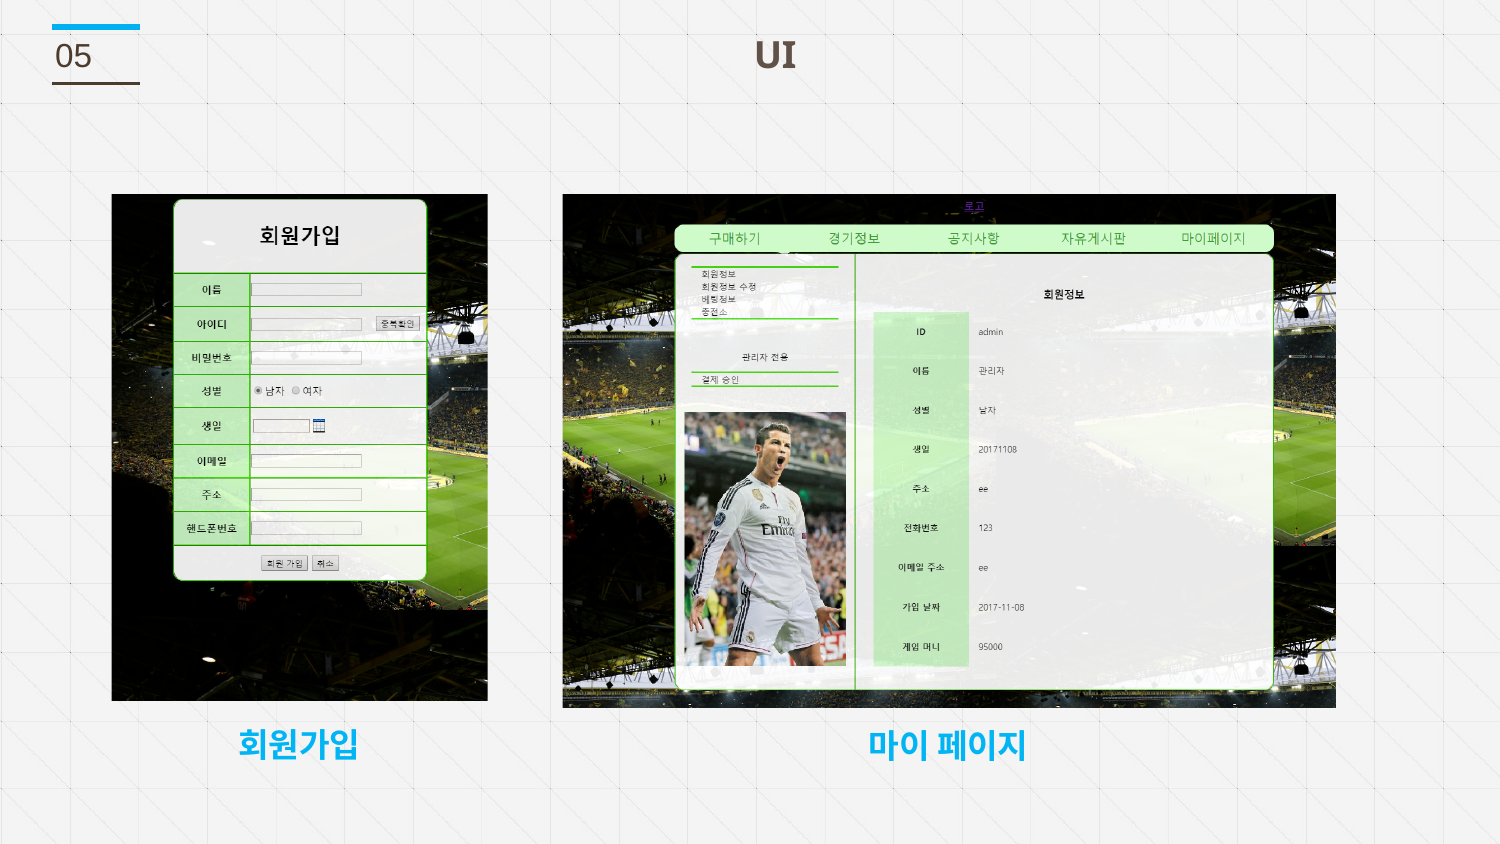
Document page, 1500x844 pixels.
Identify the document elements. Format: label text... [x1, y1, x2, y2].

picture [0, 0, 1500, 844]
text_box 05 [40, 11, 122, 97]
text_box 회원가입 [181, 716, 418, 772]
title UI [148, 11, 1402, 97]
text_box 마이 페이지 [830, 717, 1067, 773]
